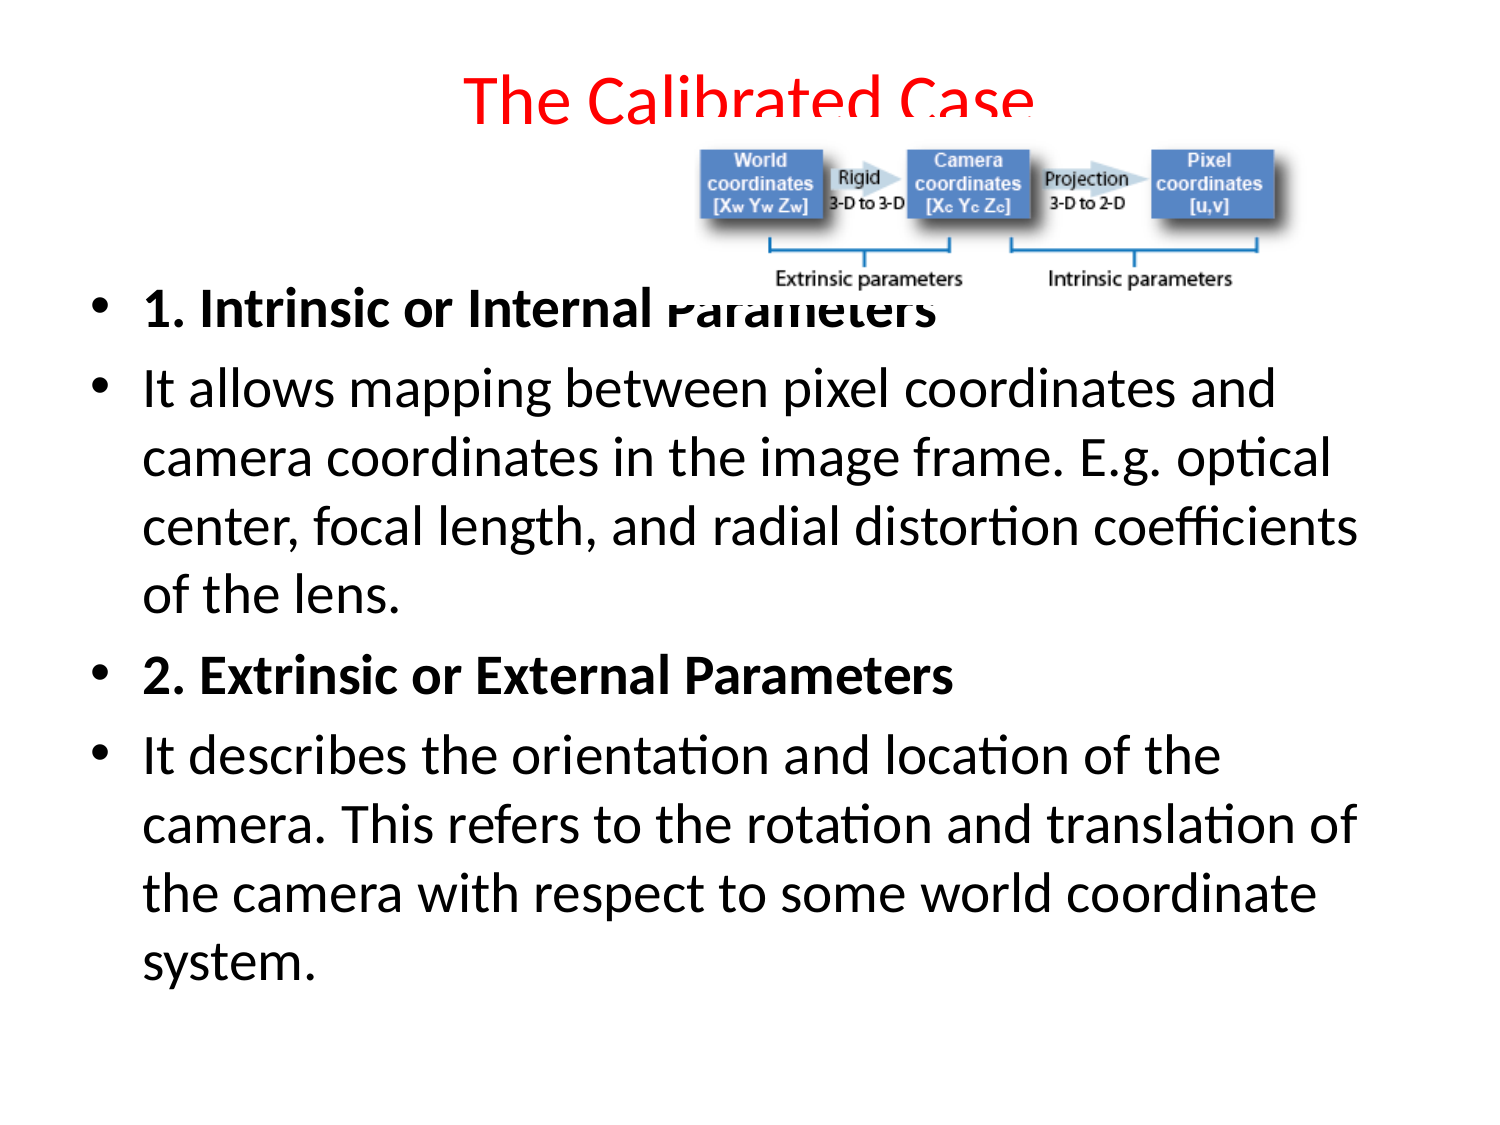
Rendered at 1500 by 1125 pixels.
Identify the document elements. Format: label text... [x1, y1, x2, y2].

picture [655, 116, 1358, 305]
title The Calibrated Case [75, 45, 1425, 233]
list 1. Intrinsic or Internal Parameters It allows mapping between pixel coordinates and camera coordinates in the image frame. E.g. optical center, focal length, and radial distortion coefficients of the lens. 2. Extrinsic or External Parameters It describes the orientation and location of the camera. This refers to the rotation and translation of the camera with respect to some world coordinate system. [75, 262, 1425, 1005]
